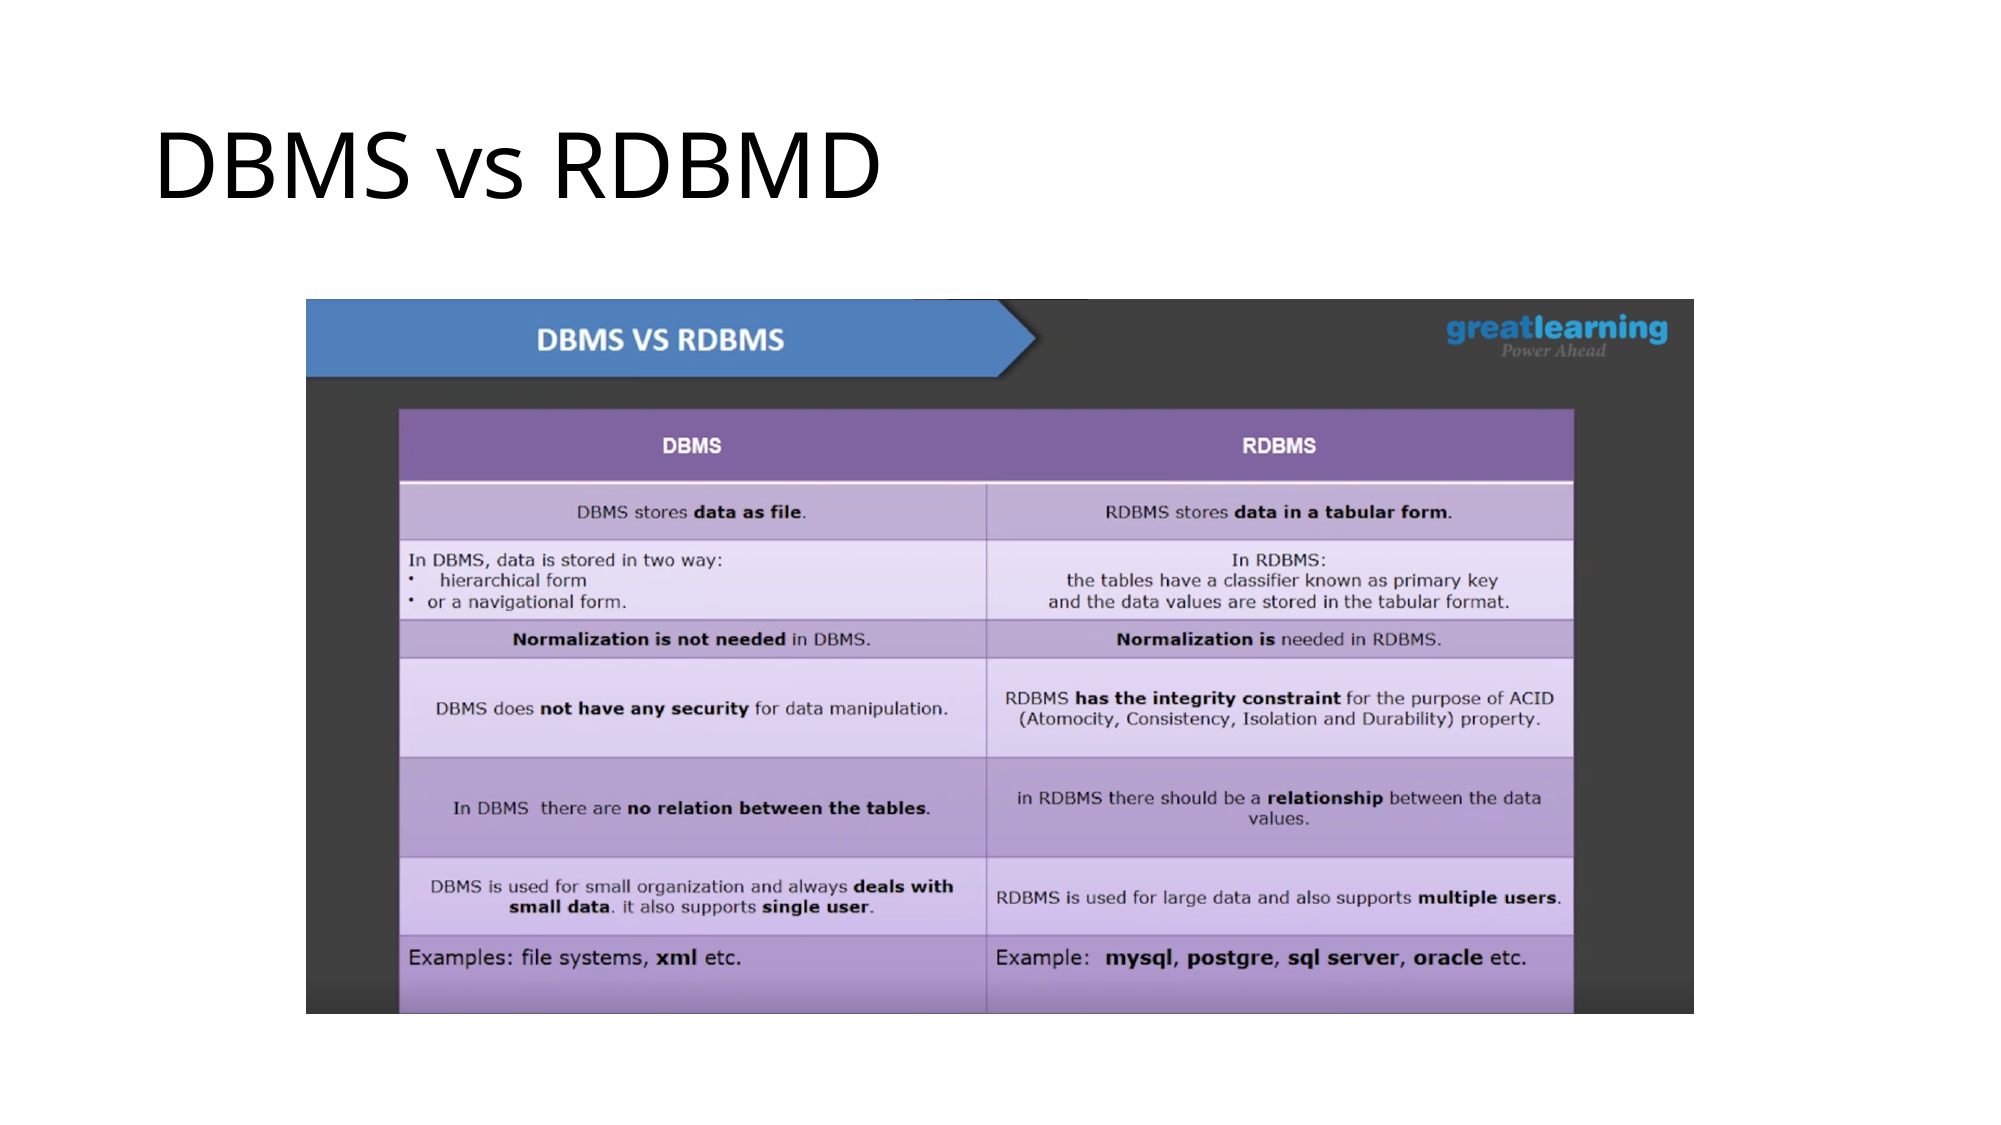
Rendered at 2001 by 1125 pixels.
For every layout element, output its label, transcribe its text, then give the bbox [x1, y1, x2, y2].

title DBMS vs RDBMD [137, 59, 1863, 278]
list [306, 299, 1694, 1014]
